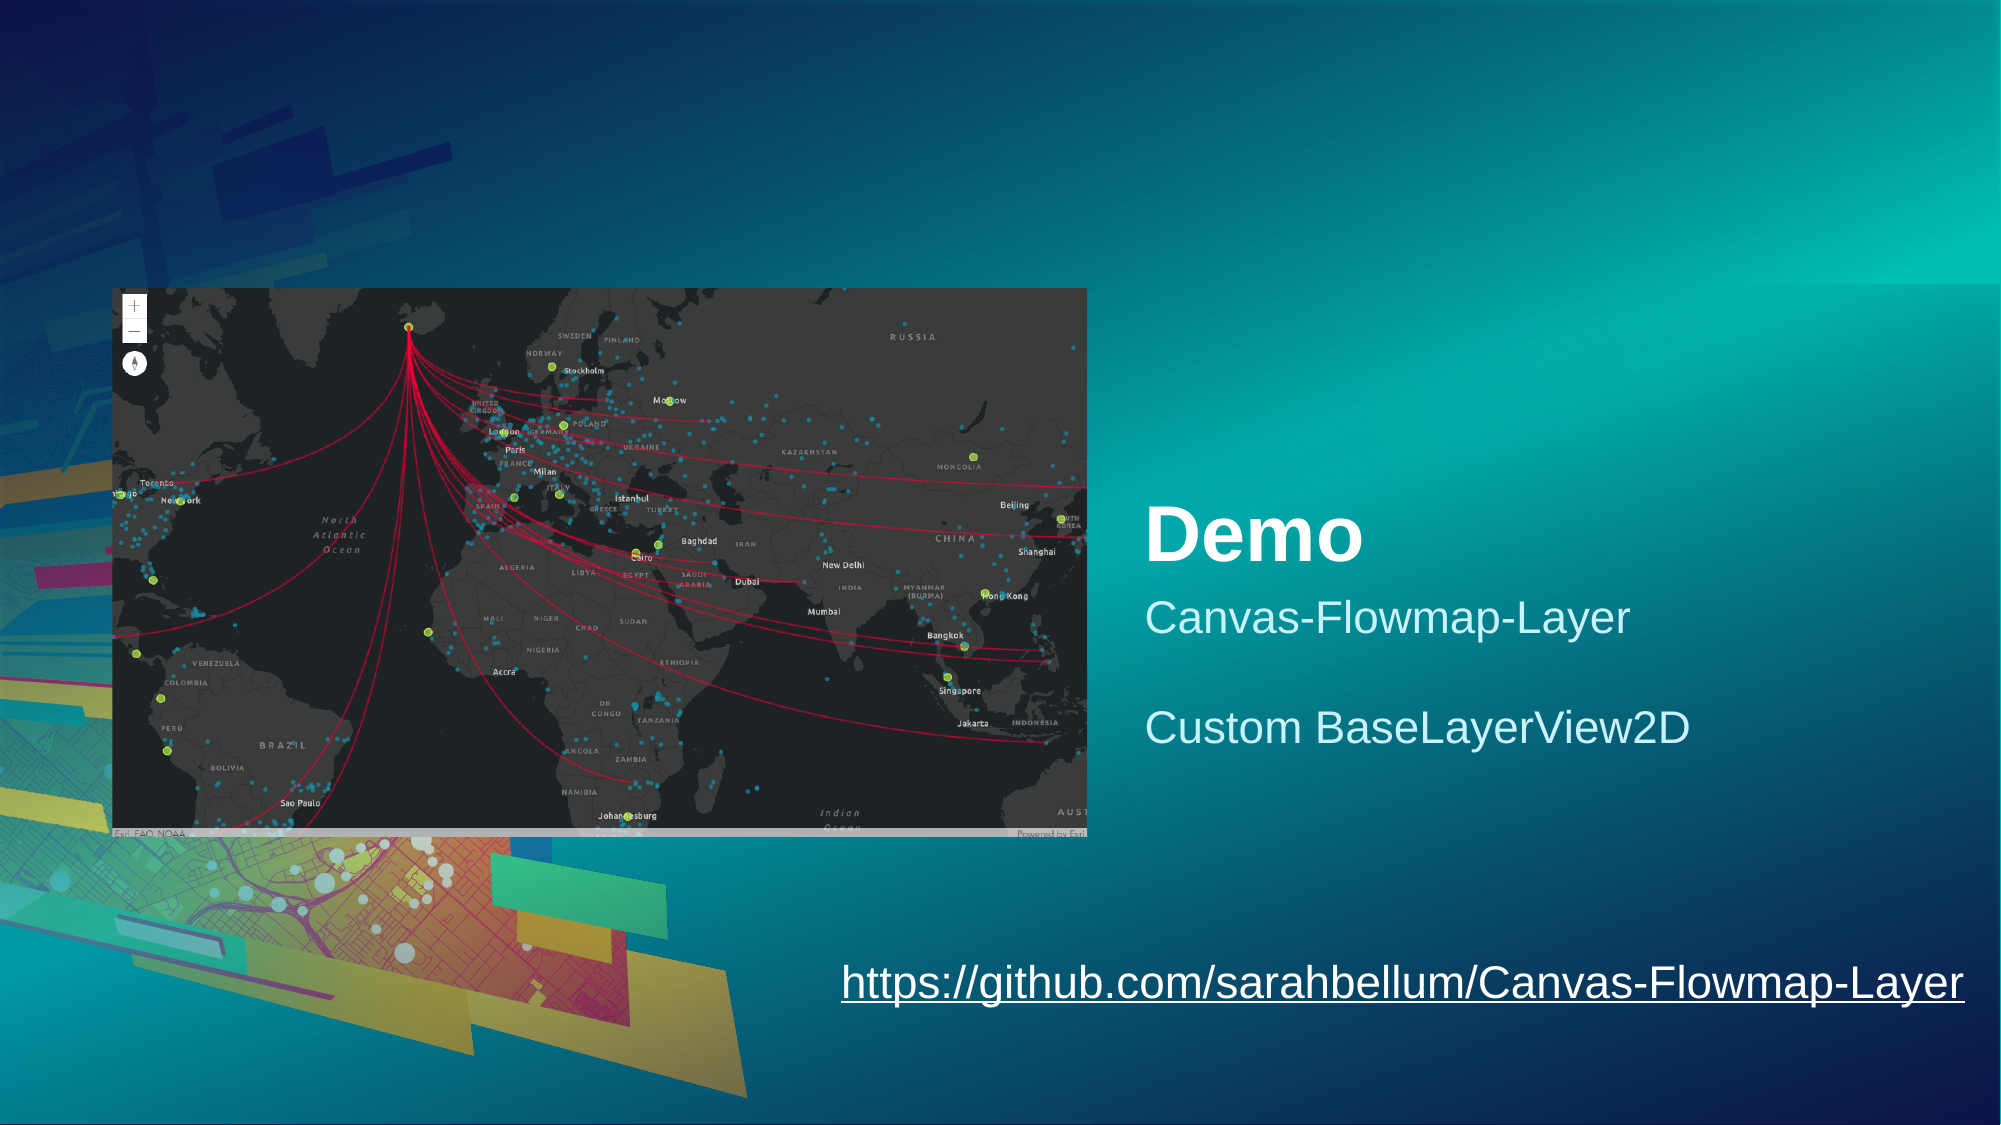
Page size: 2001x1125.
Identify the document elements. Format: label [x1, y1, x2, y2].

text_box [0, 0, 2000, 1125]
picture [111, 288, 1088, 837]
